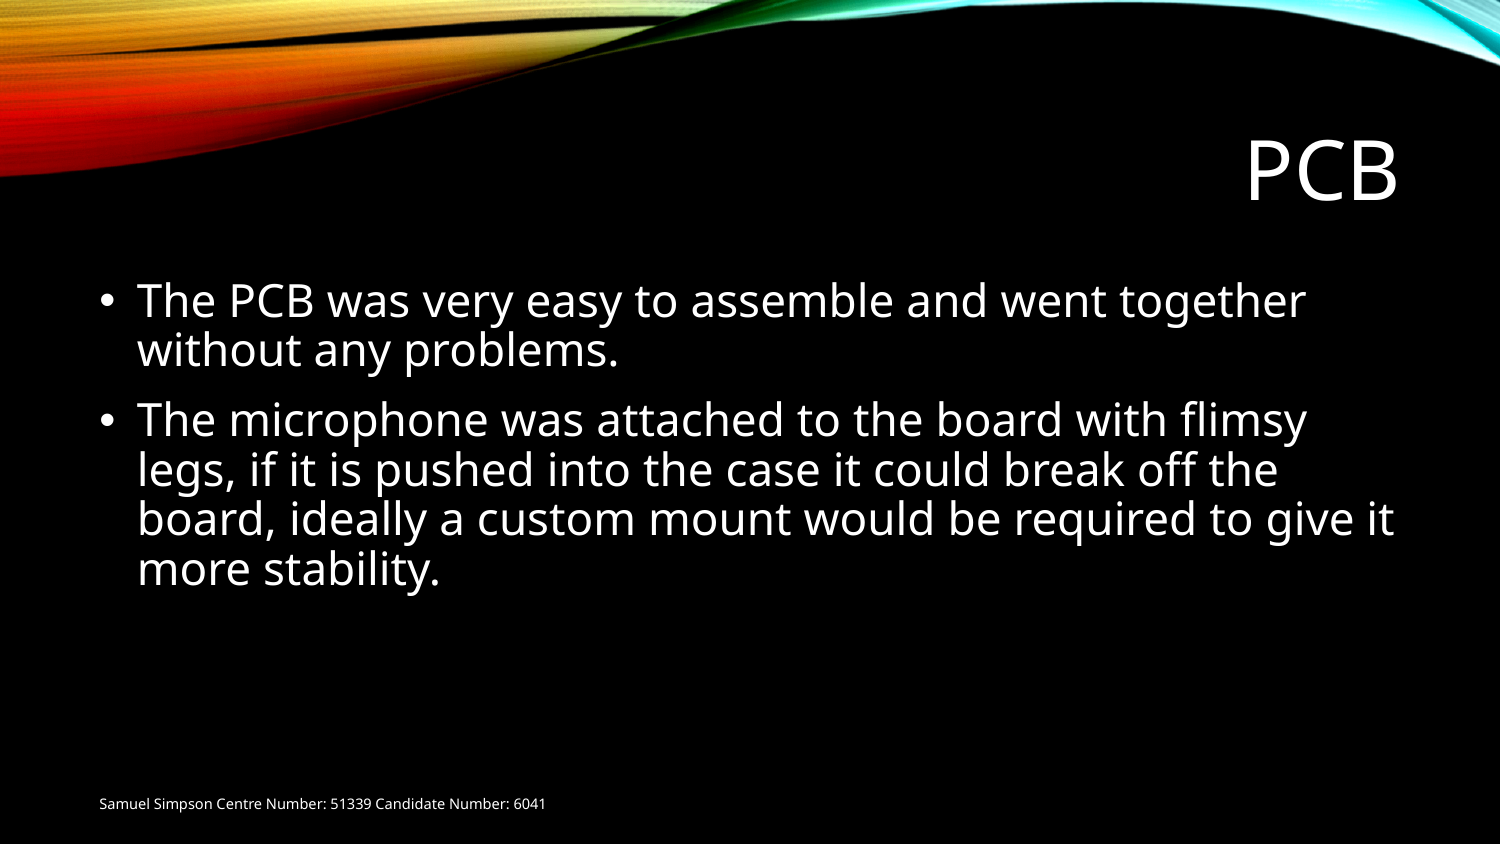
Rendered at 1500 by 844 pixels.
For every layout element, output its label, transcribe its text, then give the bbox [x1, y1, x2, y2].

picture [0, 0, 1500, 178]
title PCB [356, 94, 1416, 254]
footer Samuel Simpson Centre Number: 51339 Candidate Number: 6041 [84, 781, 1041, 827]
list The PCB was very easy to assemble and went together without any problems. The microphone was attached to the board with flimsy legs, if it is pushed into the case it could break off the board, ideally a custom mount would be required to give it more stability. [84, 270, 1416, 766]
